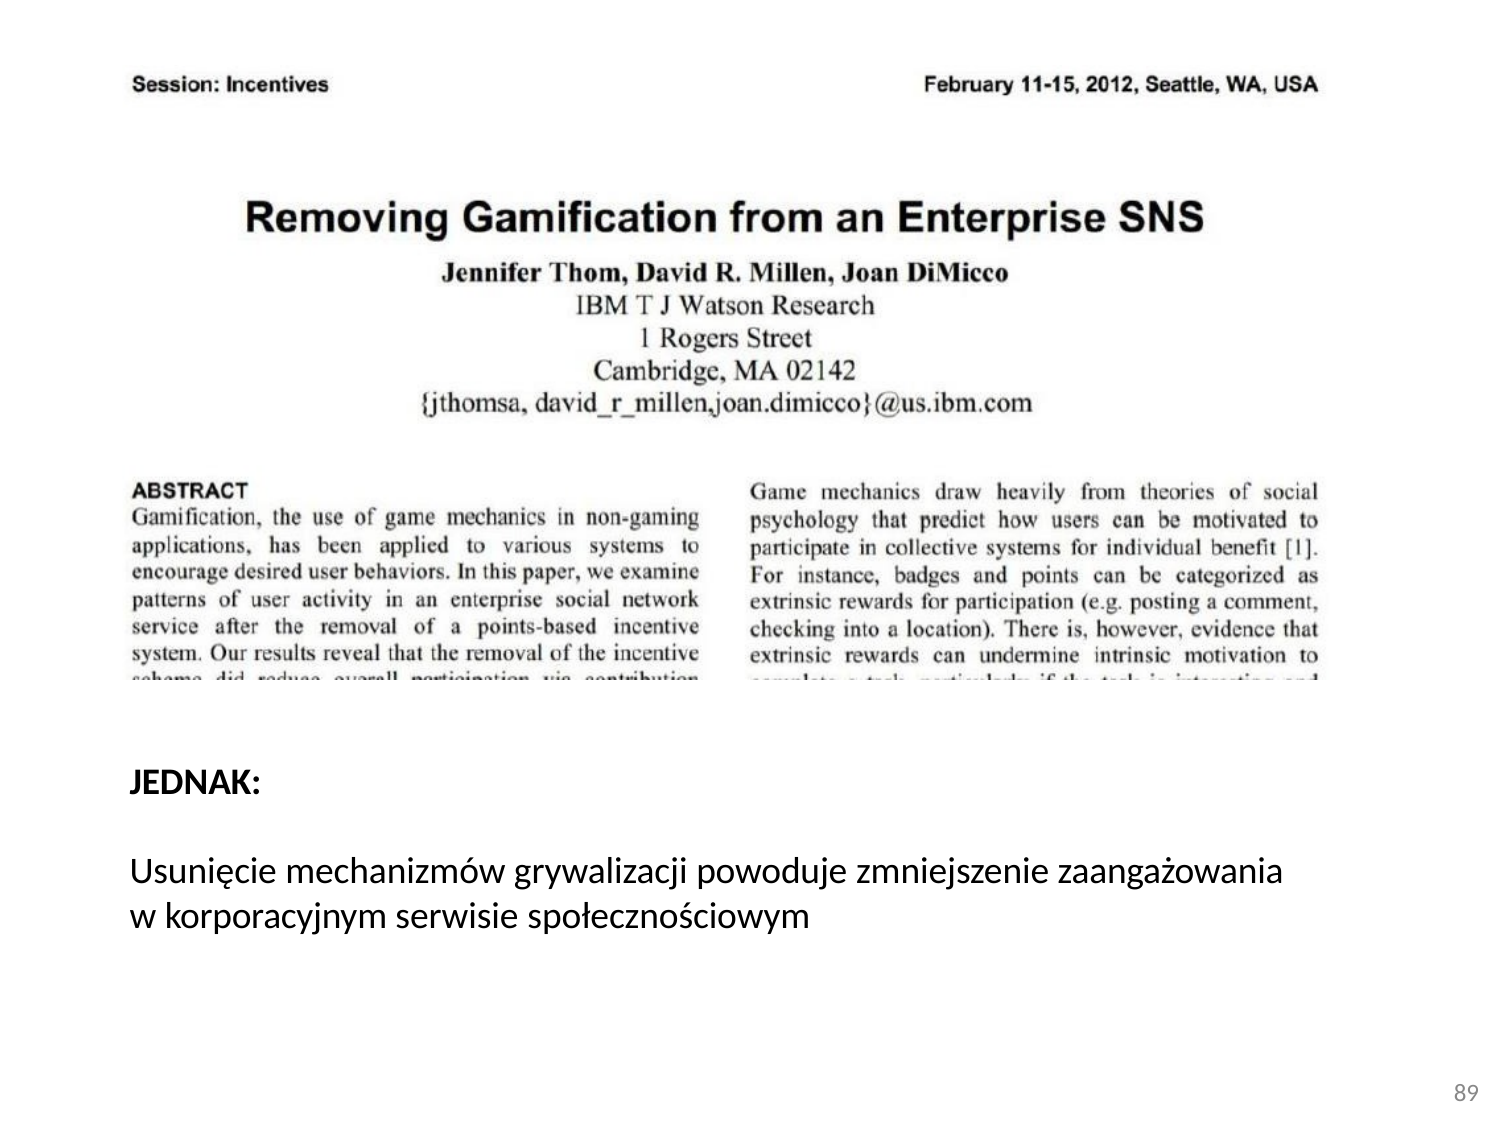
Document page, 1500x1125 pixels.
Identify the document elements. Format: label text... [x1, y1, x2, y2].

slide_number 89 [1447, 1081, 1486, 1125]
text_box [122, 65, 1330, 680]
text_box JEDNAK: Usunięcie mechanizmów grywalizacji powoduje zmniejszenie zaangażowania w korporacyjnym serwisie społecznościowym [127, 754, 1297, 936]
